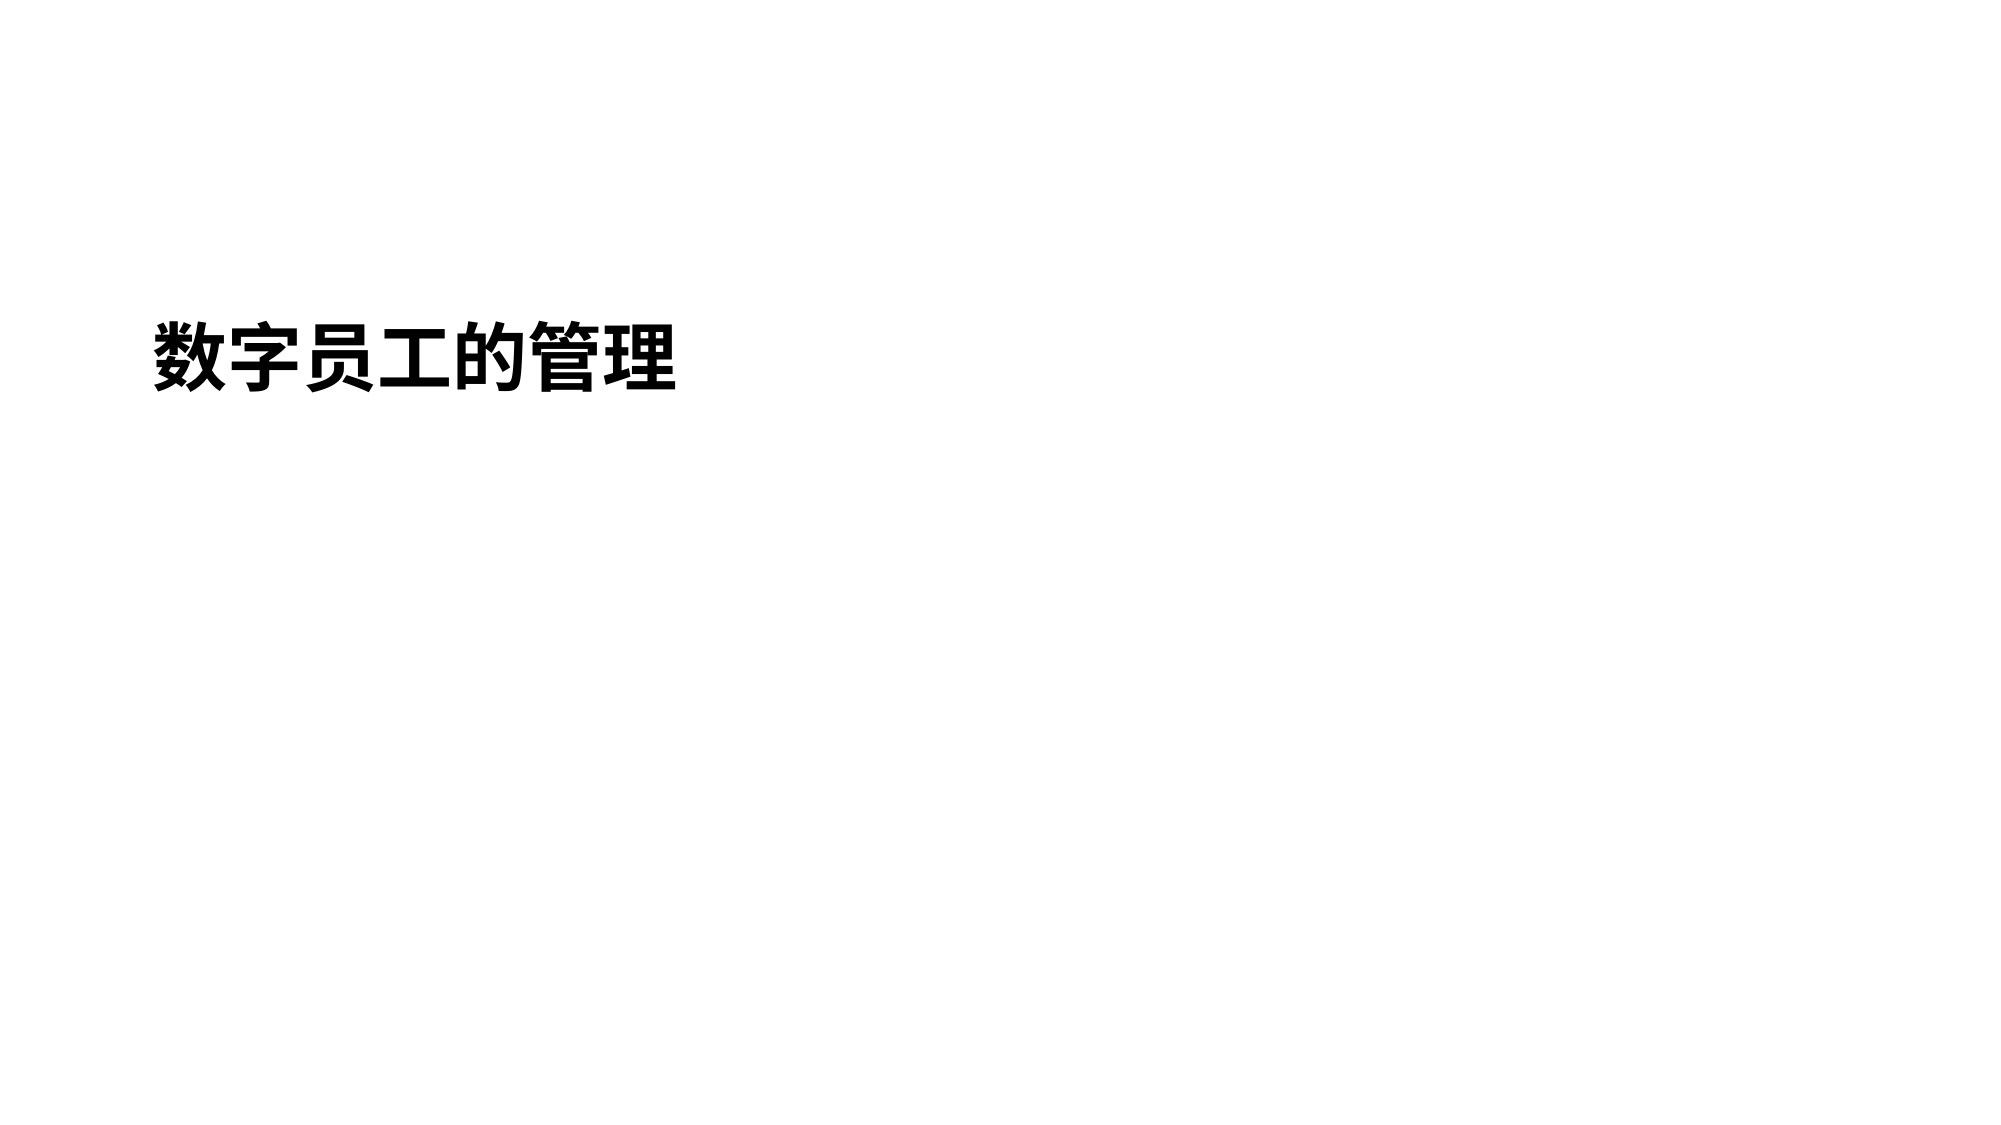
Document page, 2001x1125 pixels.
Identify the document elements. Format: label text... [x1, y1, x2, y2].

list 数字员工的管理 [137, 312, 1863, 1027]
